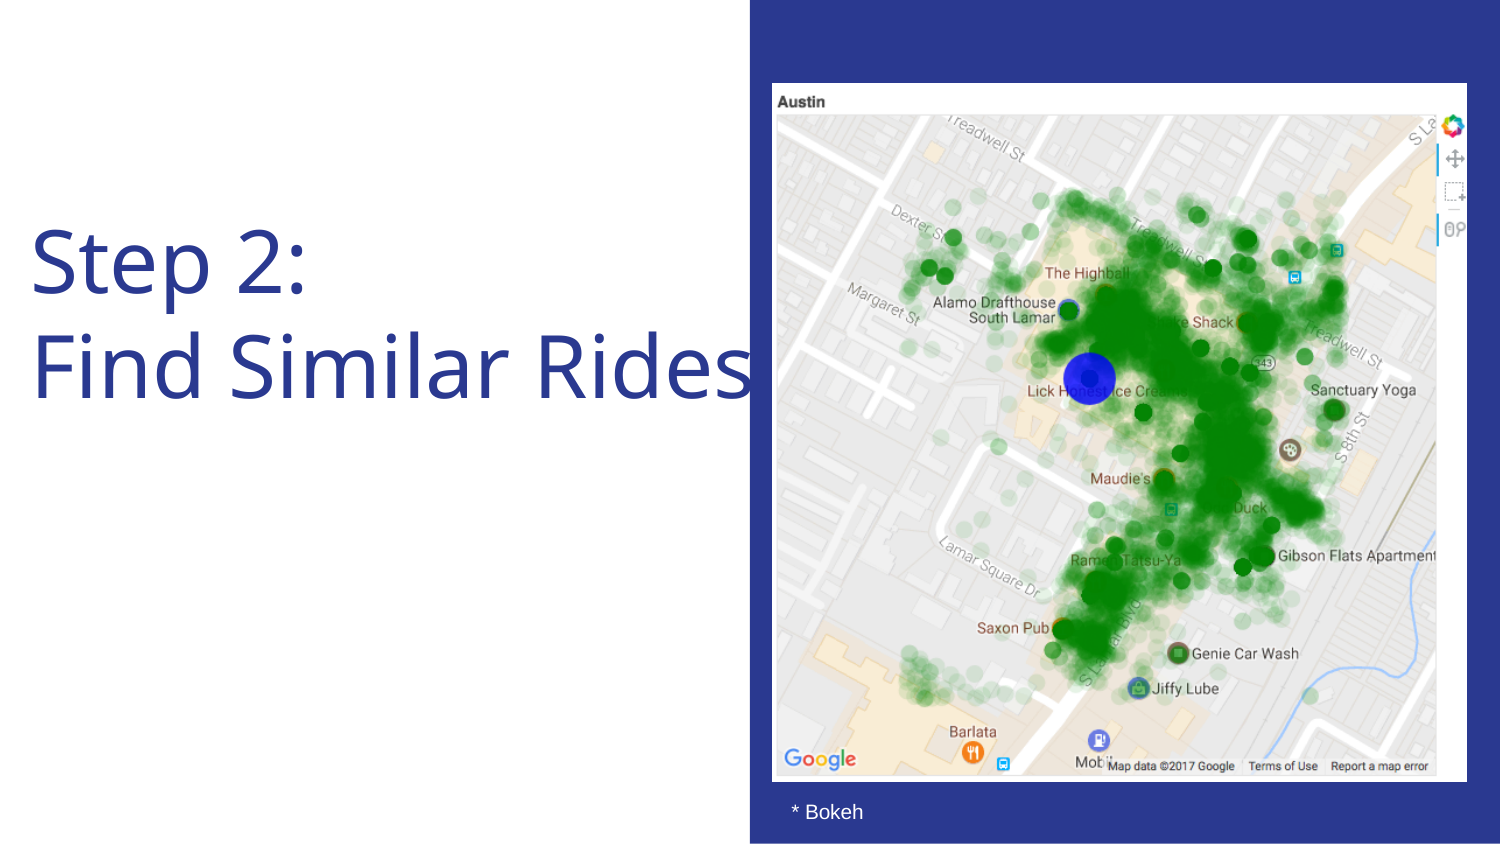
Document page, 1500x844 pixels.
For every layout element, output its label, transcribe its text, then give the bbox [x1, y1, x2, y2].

picture [772, 83, 1468, 782]
text_box * Bokeh [776, 790, 1079, 843]
title Step 2: Find Similar Rides [15, 83, 771, 431]
